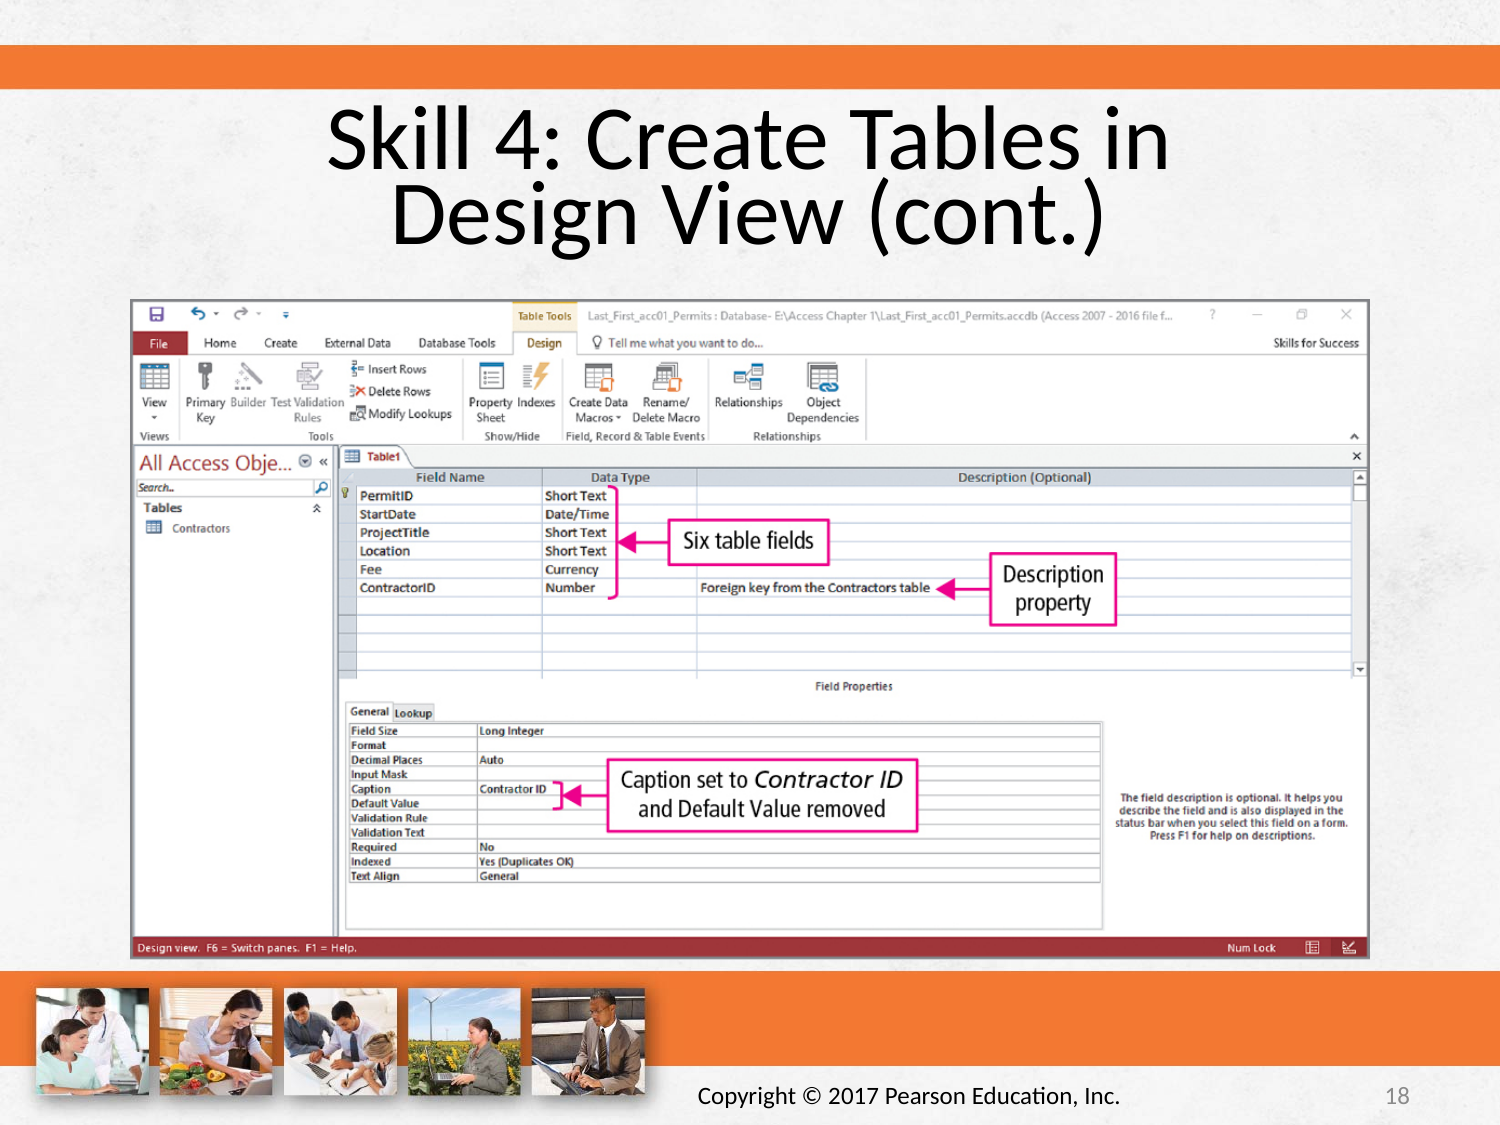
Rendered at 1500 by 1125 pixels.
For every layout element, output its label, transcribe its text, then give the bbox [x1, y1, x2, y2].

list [130, 299, 1370, 961]
slide_number 18 [1074, 1065, 1425, 1125]
title Skill 4: Create Tables in Design View (cont.) [99, 99, 1401, 276]
picture [0, 0, 1500, 1125]
footer Copyright © 2017 Pearson Education, Inc. [650, 1065, 1074, 1125]
